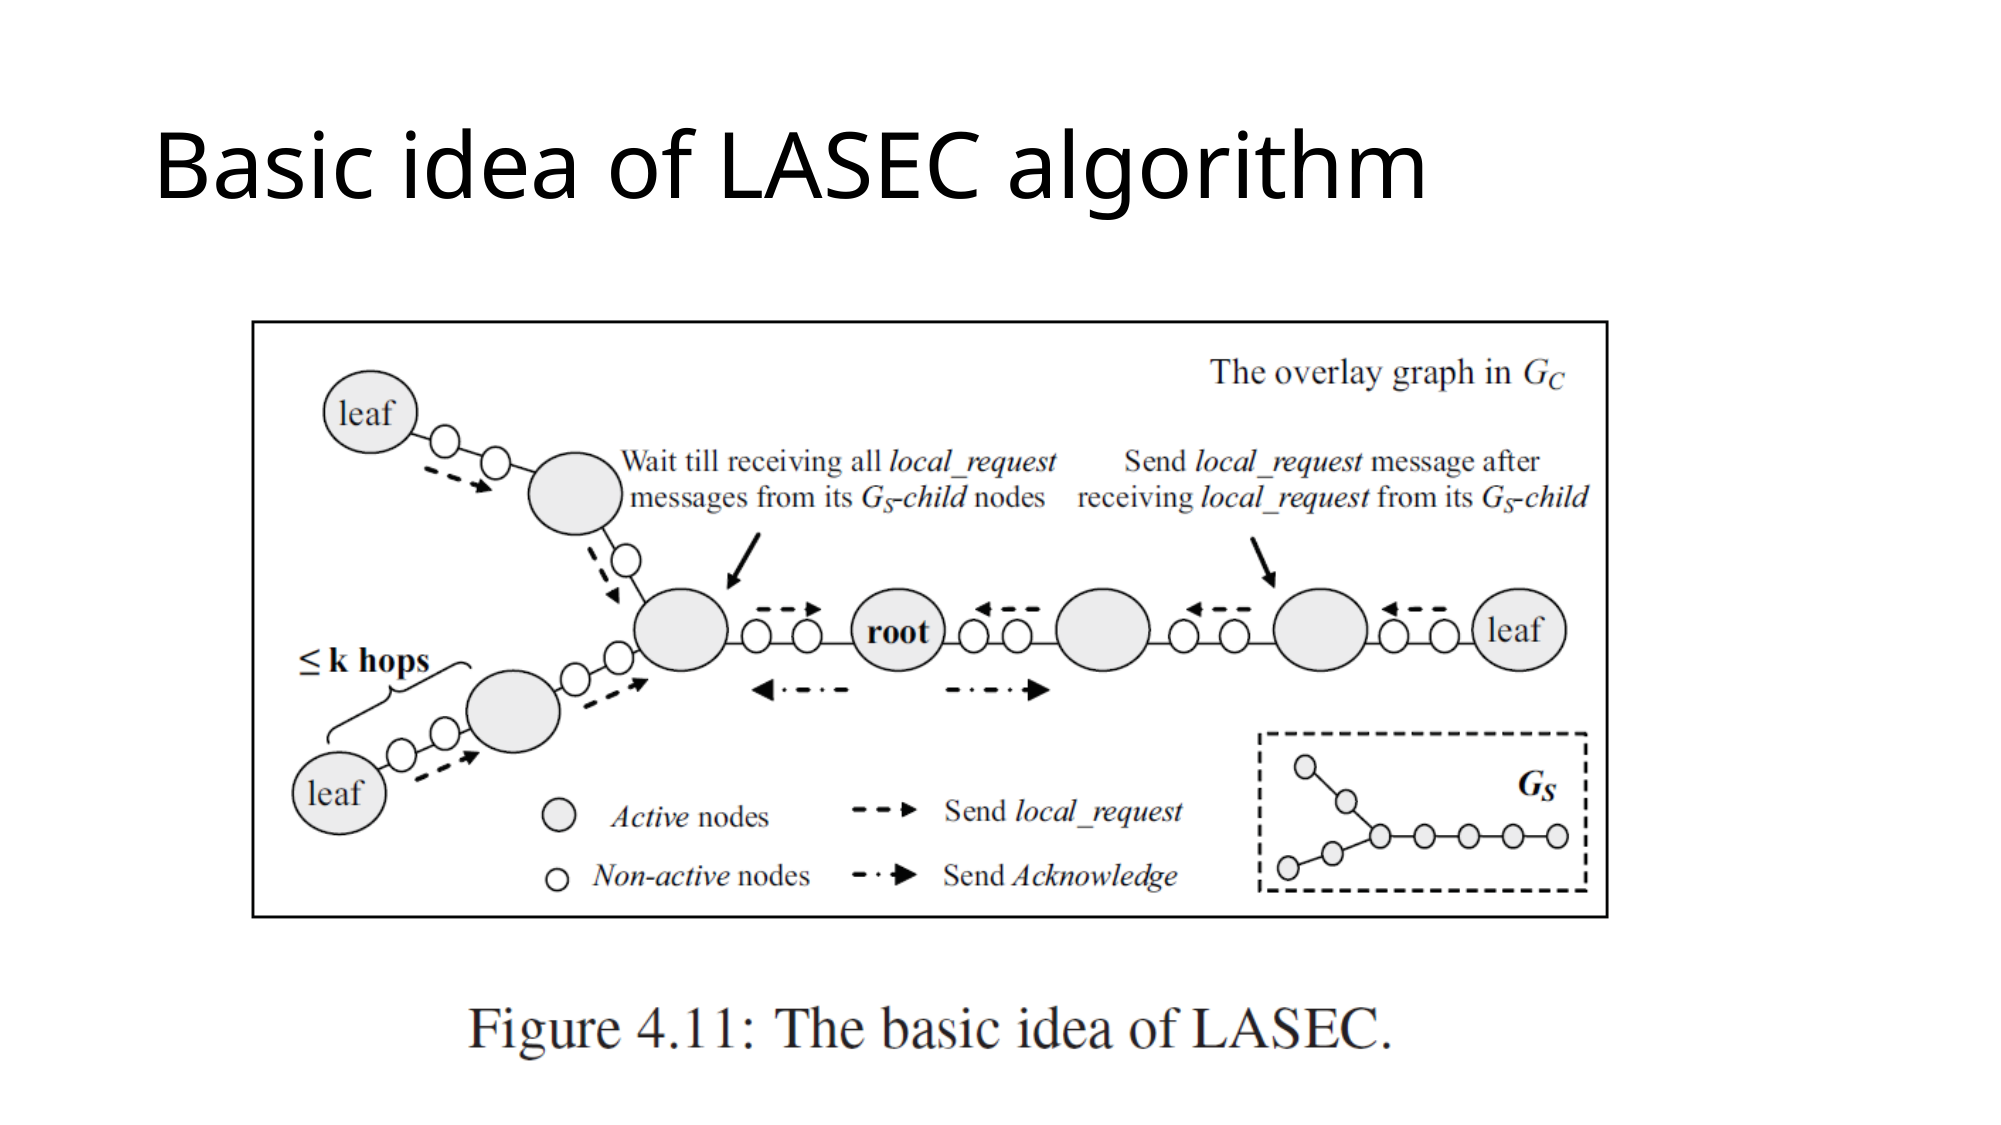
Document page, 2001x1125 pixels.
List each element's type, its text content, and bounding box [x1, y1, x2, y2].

picture [238, 302, 1646, 1061]
title Basic idea of LASEC algorithm [137, 59, 1863, 278]
